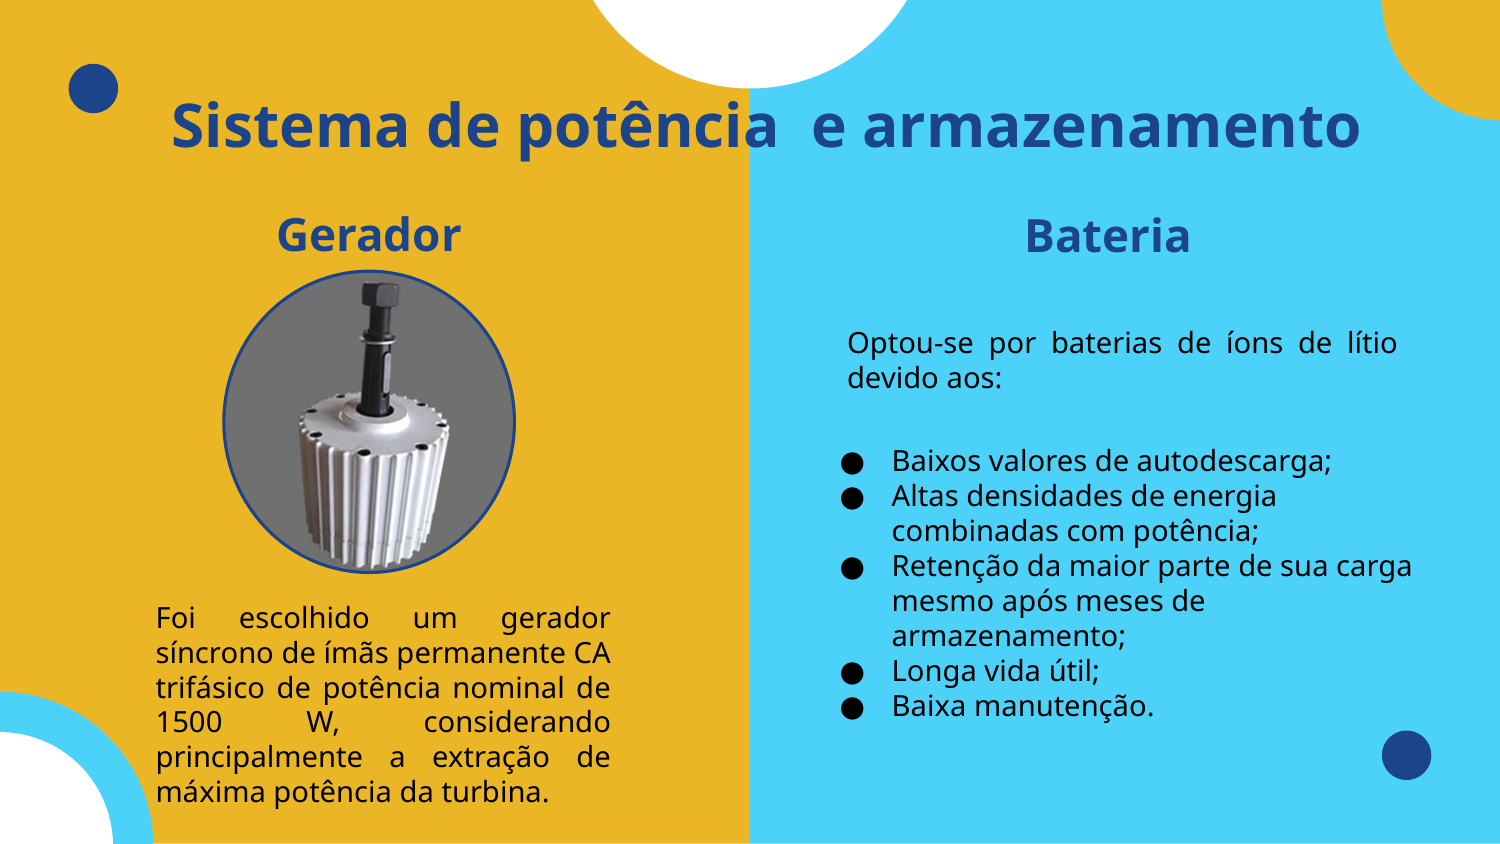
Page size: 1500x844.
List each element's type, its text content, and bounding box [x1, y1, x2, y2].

list Baixos valores de autodescarga; Altas densidades de energia combinadas com potência; Retenção da maior parte de sua carga mesmo após meses de armazenamento; Longa vida útil; Baixa manutenção. [801, 400, 1444, 765]
list Optou-se por baterias de íons de lítio devido aos: [832, 309, 1414, 400]
title Sistema de potência e armazenamento [92, 70, 1444, 177]
picture [223, 270, 515, 573]
text_box Gerador [233, 190, 505, 269]
list Foi escolhido um gerador síncrono de ímãs permanente CA trifásico de potência nominal de 1500 W, considerando principalmente a extração de máxima potência da turbina. [140, 612, 627, 796]
title Bateria [981, 186, 1236, 281]
